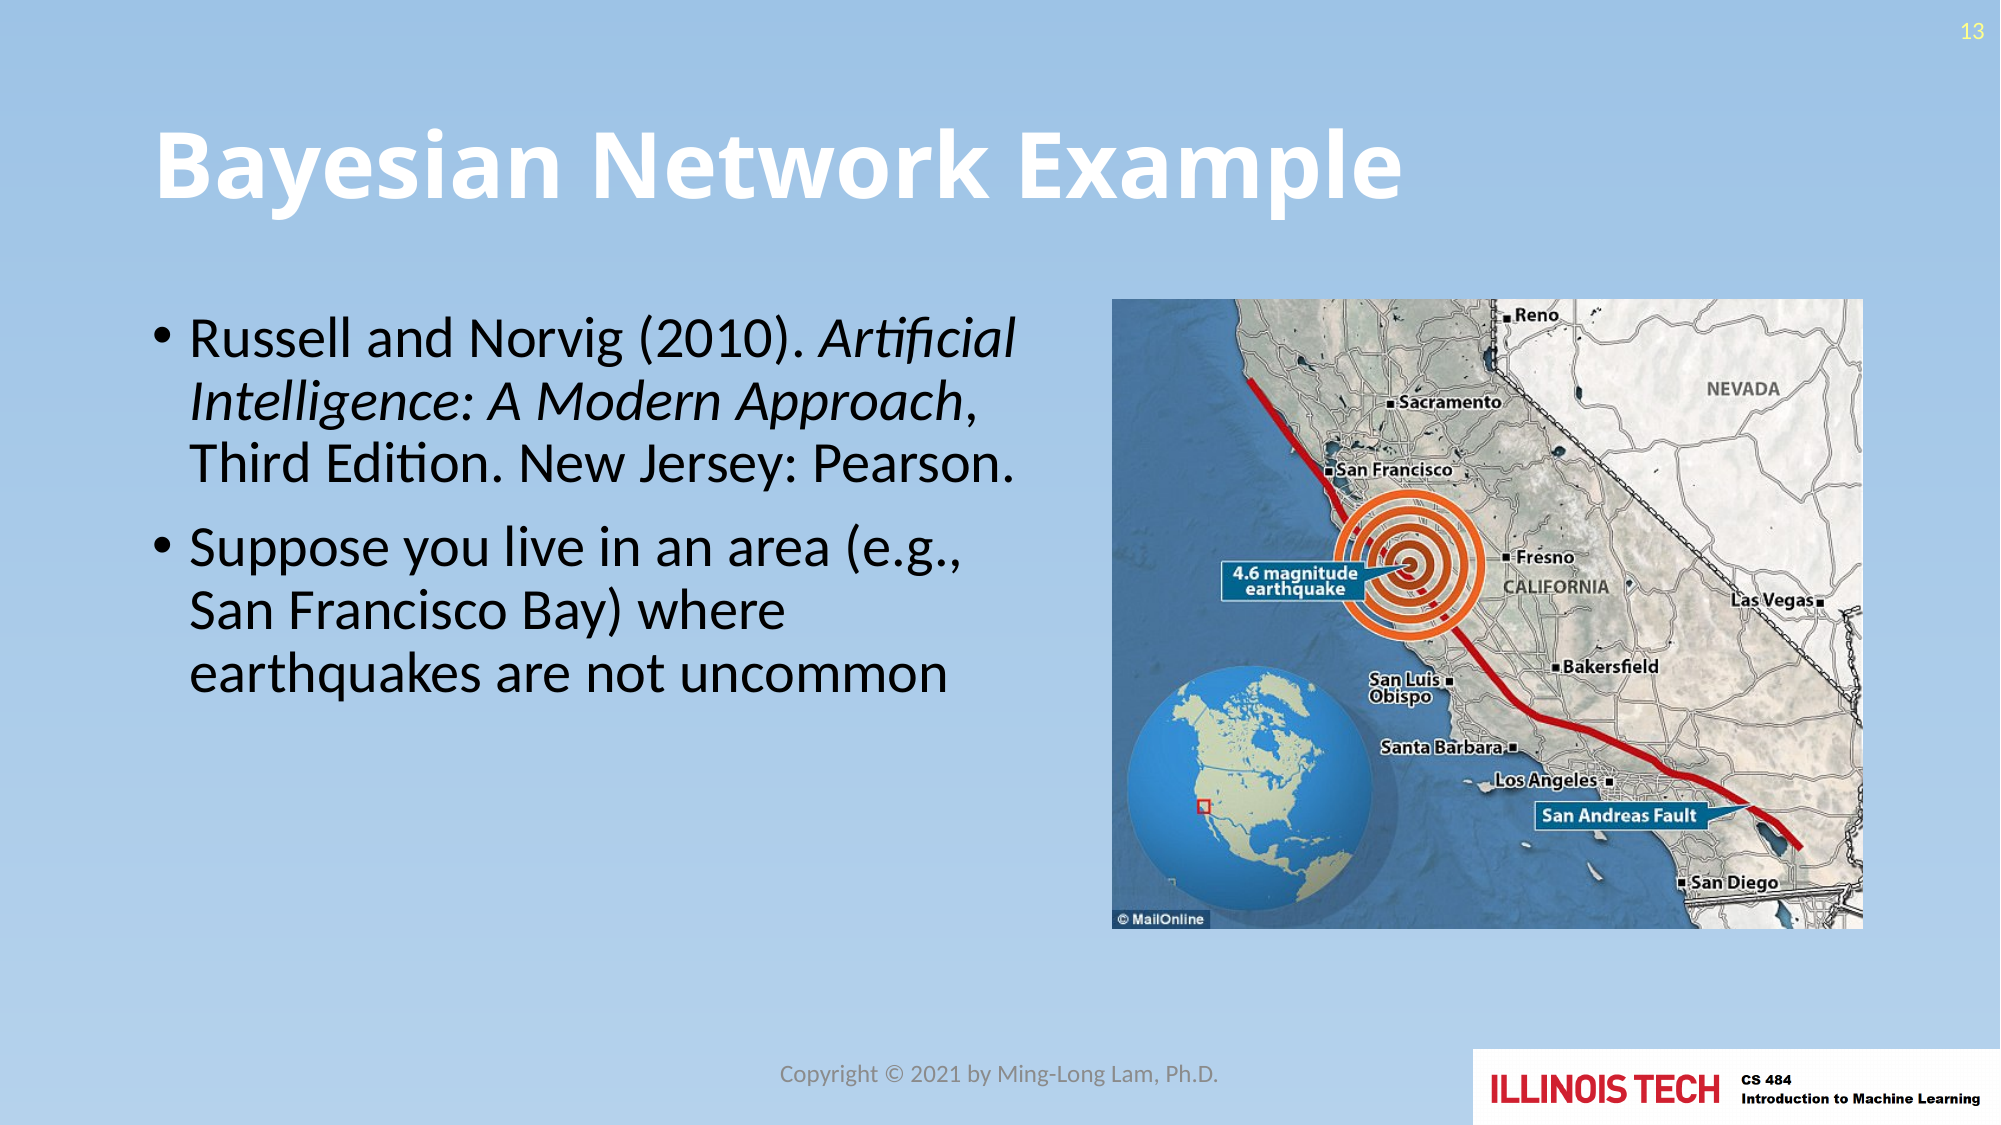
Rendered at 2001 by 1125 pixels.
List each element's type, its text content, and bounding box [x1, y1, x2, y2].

picture [1473, 1049, 2000, 1125]
slide_number 13 [1550, 0, 2000, 60]
title Bayesian Network Example [137, 59, 1863, 278]
list Russell and Norvig (2010). Artificial Intelligence: A Modern Approach, Third Edition. New Jersey: Pearson. Suppose you live in an area (e.g., San Francisco Bay) where earthquakes are not uncommon [137, 299, 1073, 1014]
picture [1112, 299, 1863, 929]
footer Copyright © 2021 by Ming-Long Lam, Ph.D. [662, 1042, 1338, 1103]
